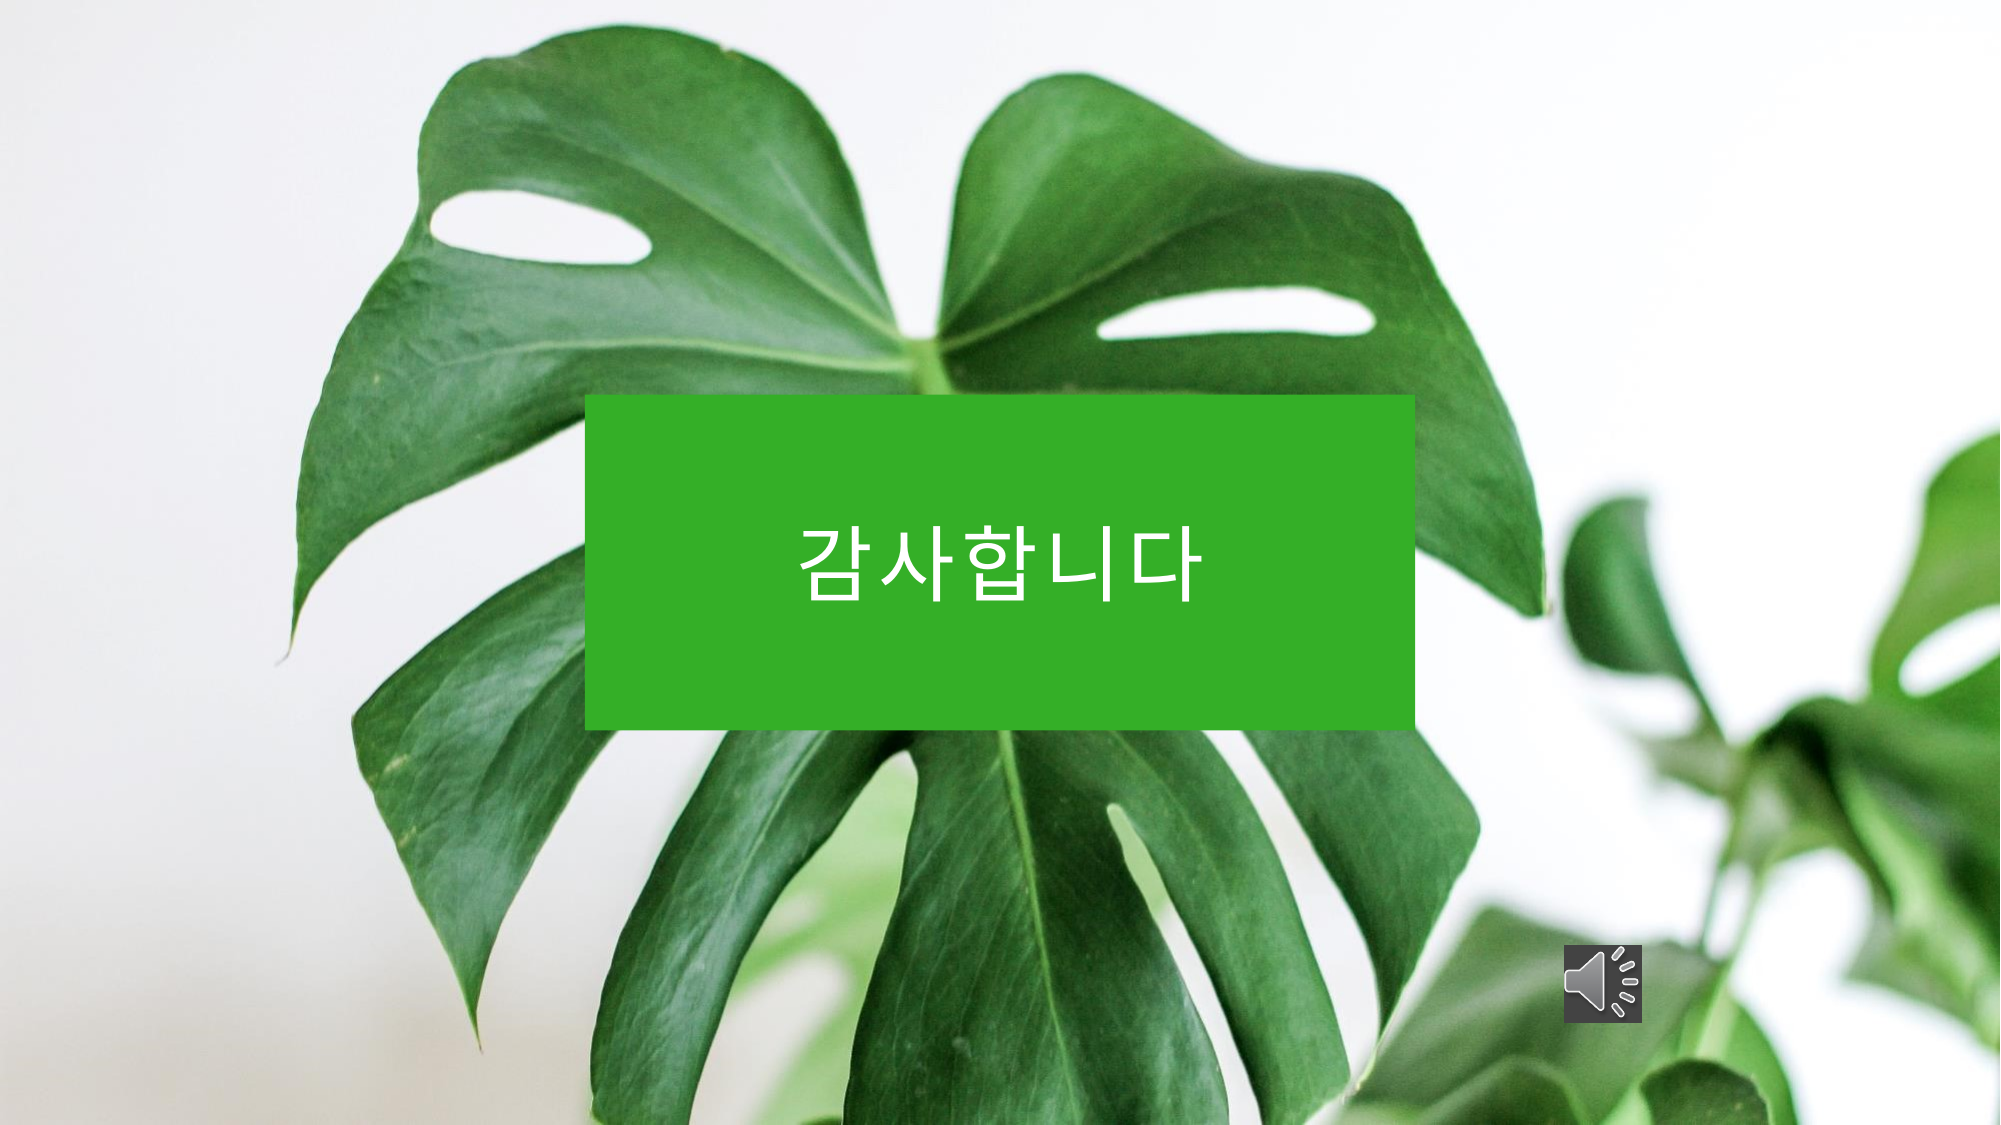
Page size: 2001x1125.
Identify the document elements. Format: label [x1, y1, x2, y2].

text_box [584, 394, 1416, 731]
picture [0, 0, 2000, 1125]
